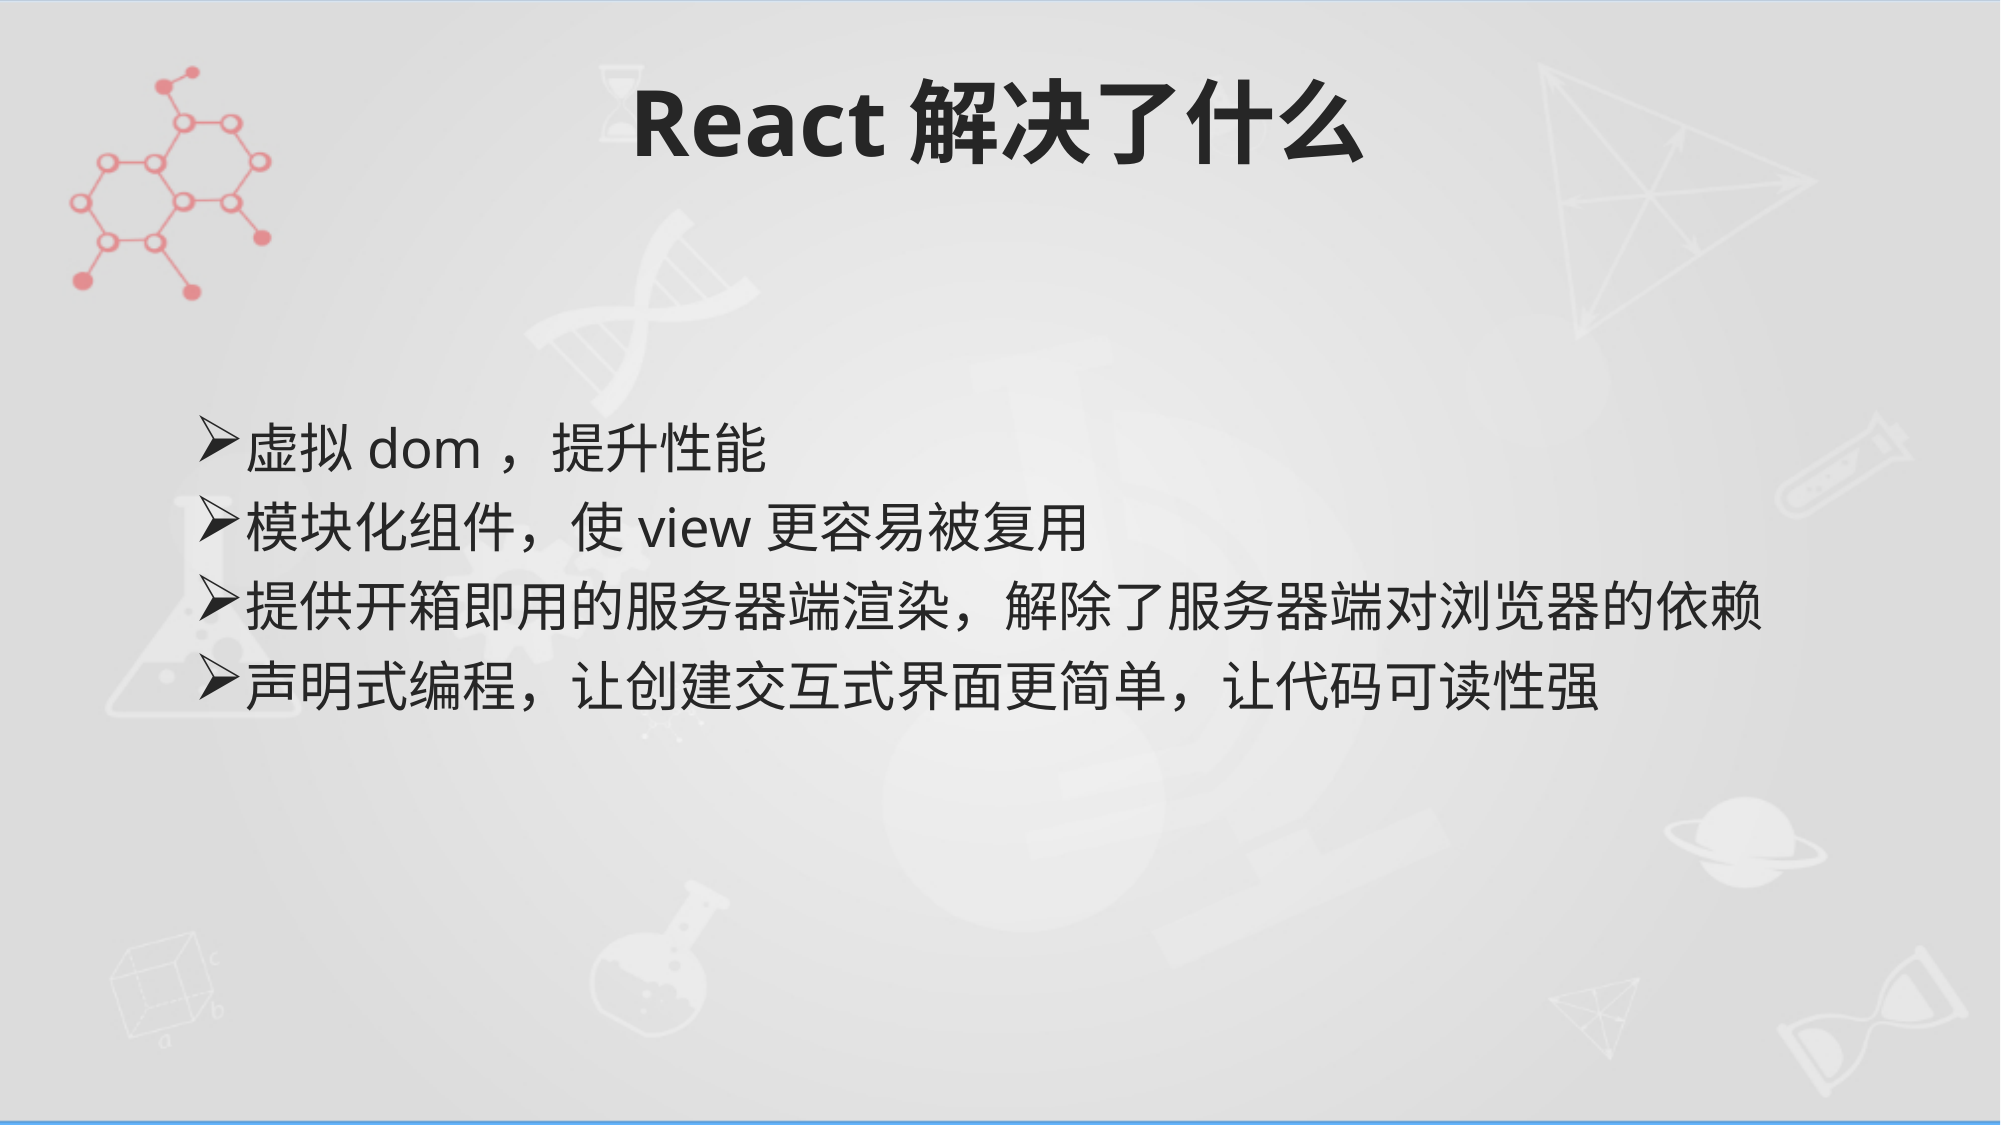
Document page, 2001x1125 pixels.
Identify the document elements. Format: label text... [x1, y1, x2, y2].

list 虚拟dom，提升性能 模块化组件，使view更容易被复用 提供开箱即用的服务器端渲染，解除了服务器端对浏览器的依赖 声明式编程，让创建交互式界面更简单，让代码可读性强 [178, 414, 1788, 854]
title React解决了什么 [292, 62, 1705, 192]
picture [0, 0, 2001, 1125]
